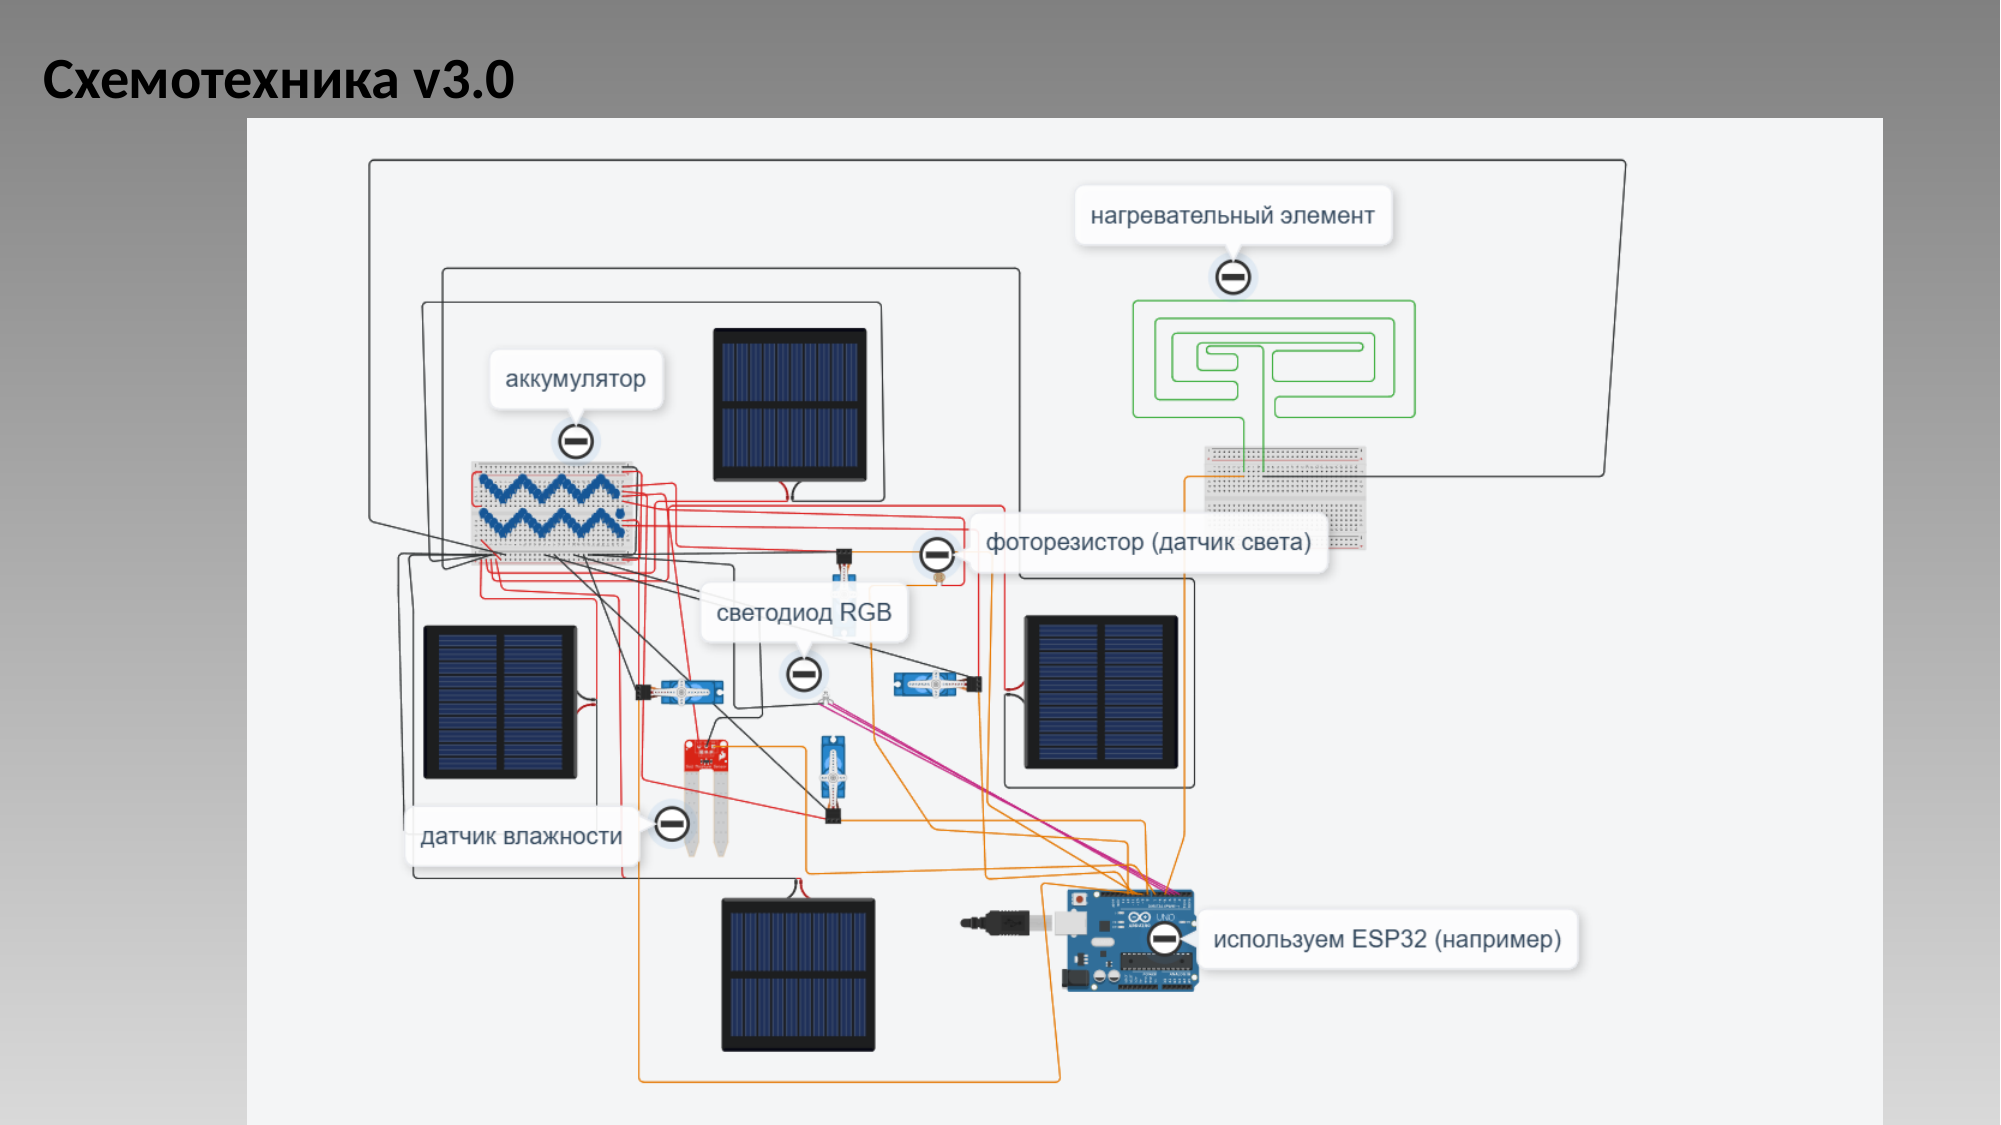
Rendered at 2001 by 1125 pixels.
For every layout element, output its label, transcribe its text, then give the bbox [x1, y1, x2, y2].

picture [246, 118, 1883, 1125]
text_box Схемотехника v3.0 [28, 32, 549, 118]
